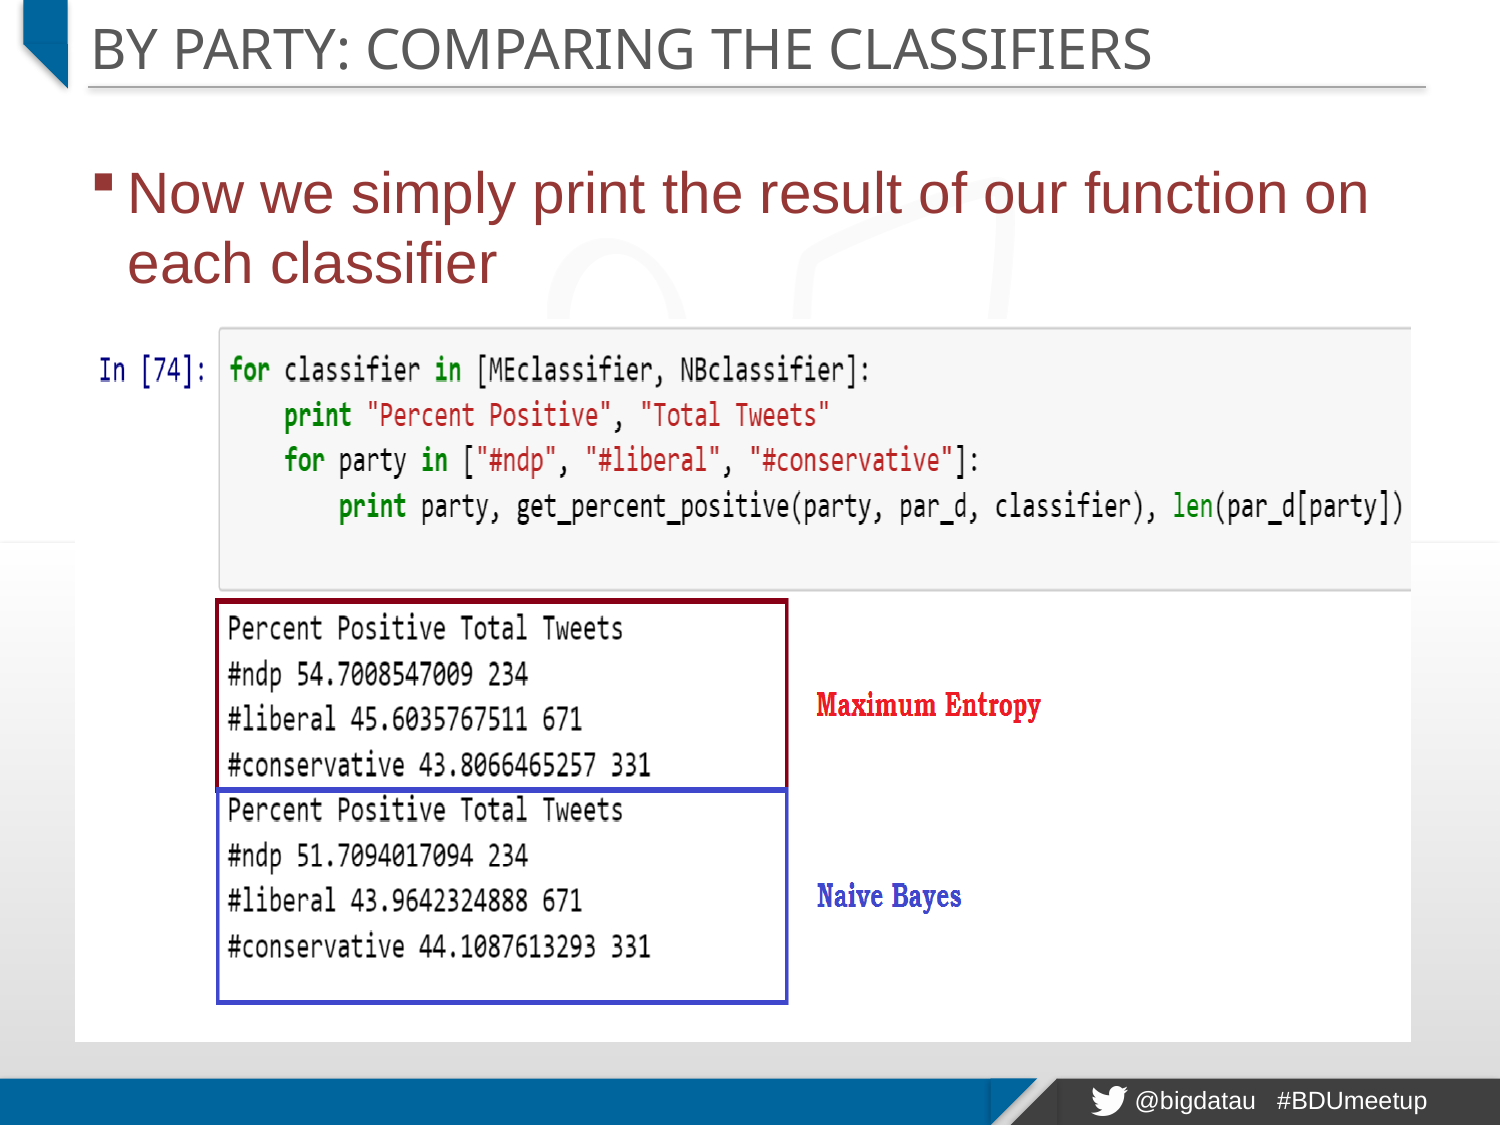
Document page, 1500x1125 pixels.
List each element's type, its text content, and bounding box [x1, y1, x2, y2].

picture [74, 318, 1412, 1043]
picture [1091, 1086, 1128, 1116]
list Now we simply print the result of our function on each classifier [75, 147, 1425, 1005]
title By Party: Comparing the Classifiers [75, 5, 1425, 89]
